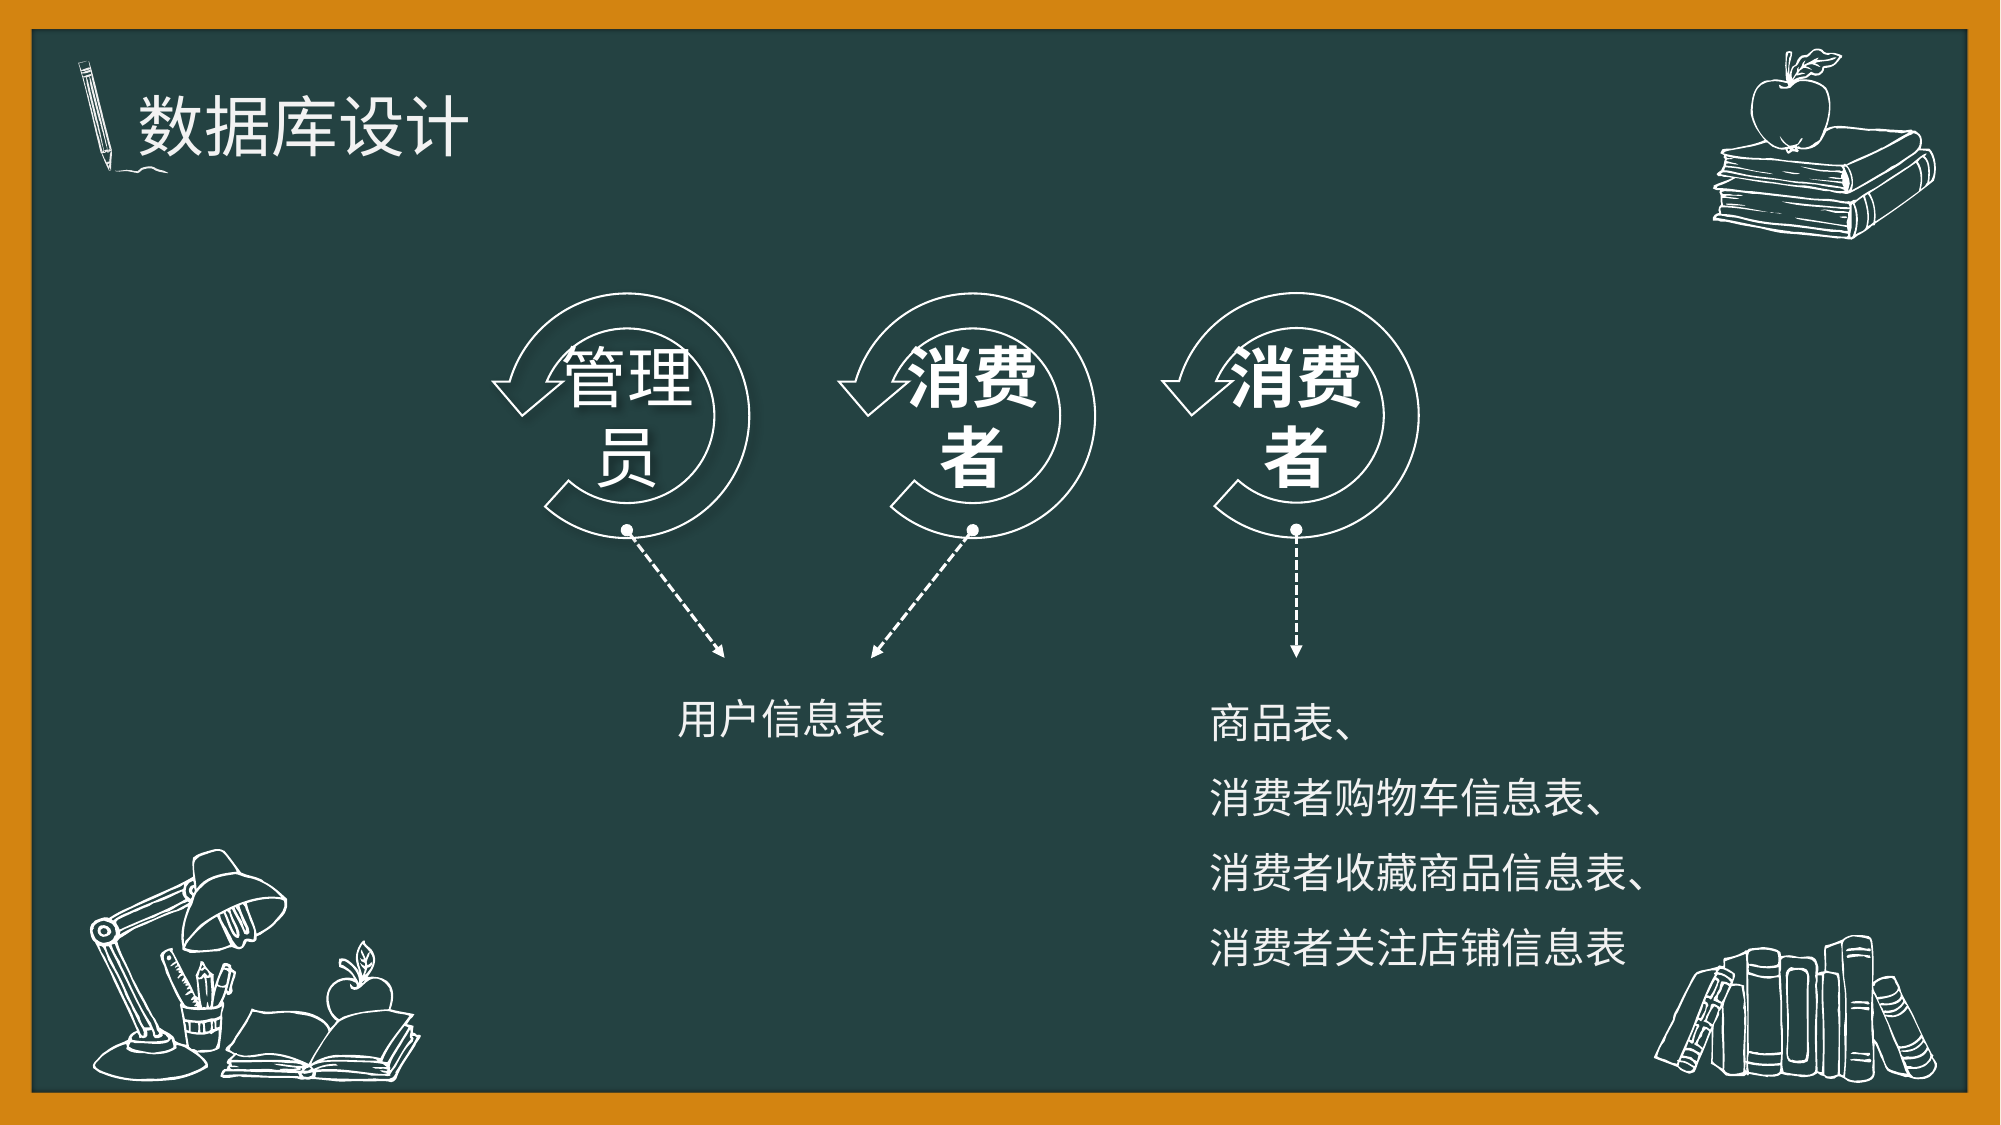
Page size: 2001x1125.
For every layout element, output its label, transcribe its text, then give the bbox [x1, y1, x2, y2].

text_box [626, 530, 725, 658]
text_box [870, 530, 973, 659]
text_box 管理员 [490, 292, 751, 540]
text_box 消费 者 [838, 293, 1096, 539]
text_box 数据库设计 [169, 77, 509, 172]
picture [0, 0, 2001, 1125]
text_box 消费 者 [1162, 293, 1419, 538]
text_box 用户信息表 [643, 660, 952, 751]
text_box 商品表、 消费者购物车信息表、 消费者收藏商品信息表、 消费者关注店铺信息表 [1194, 664, 1648, 980]
